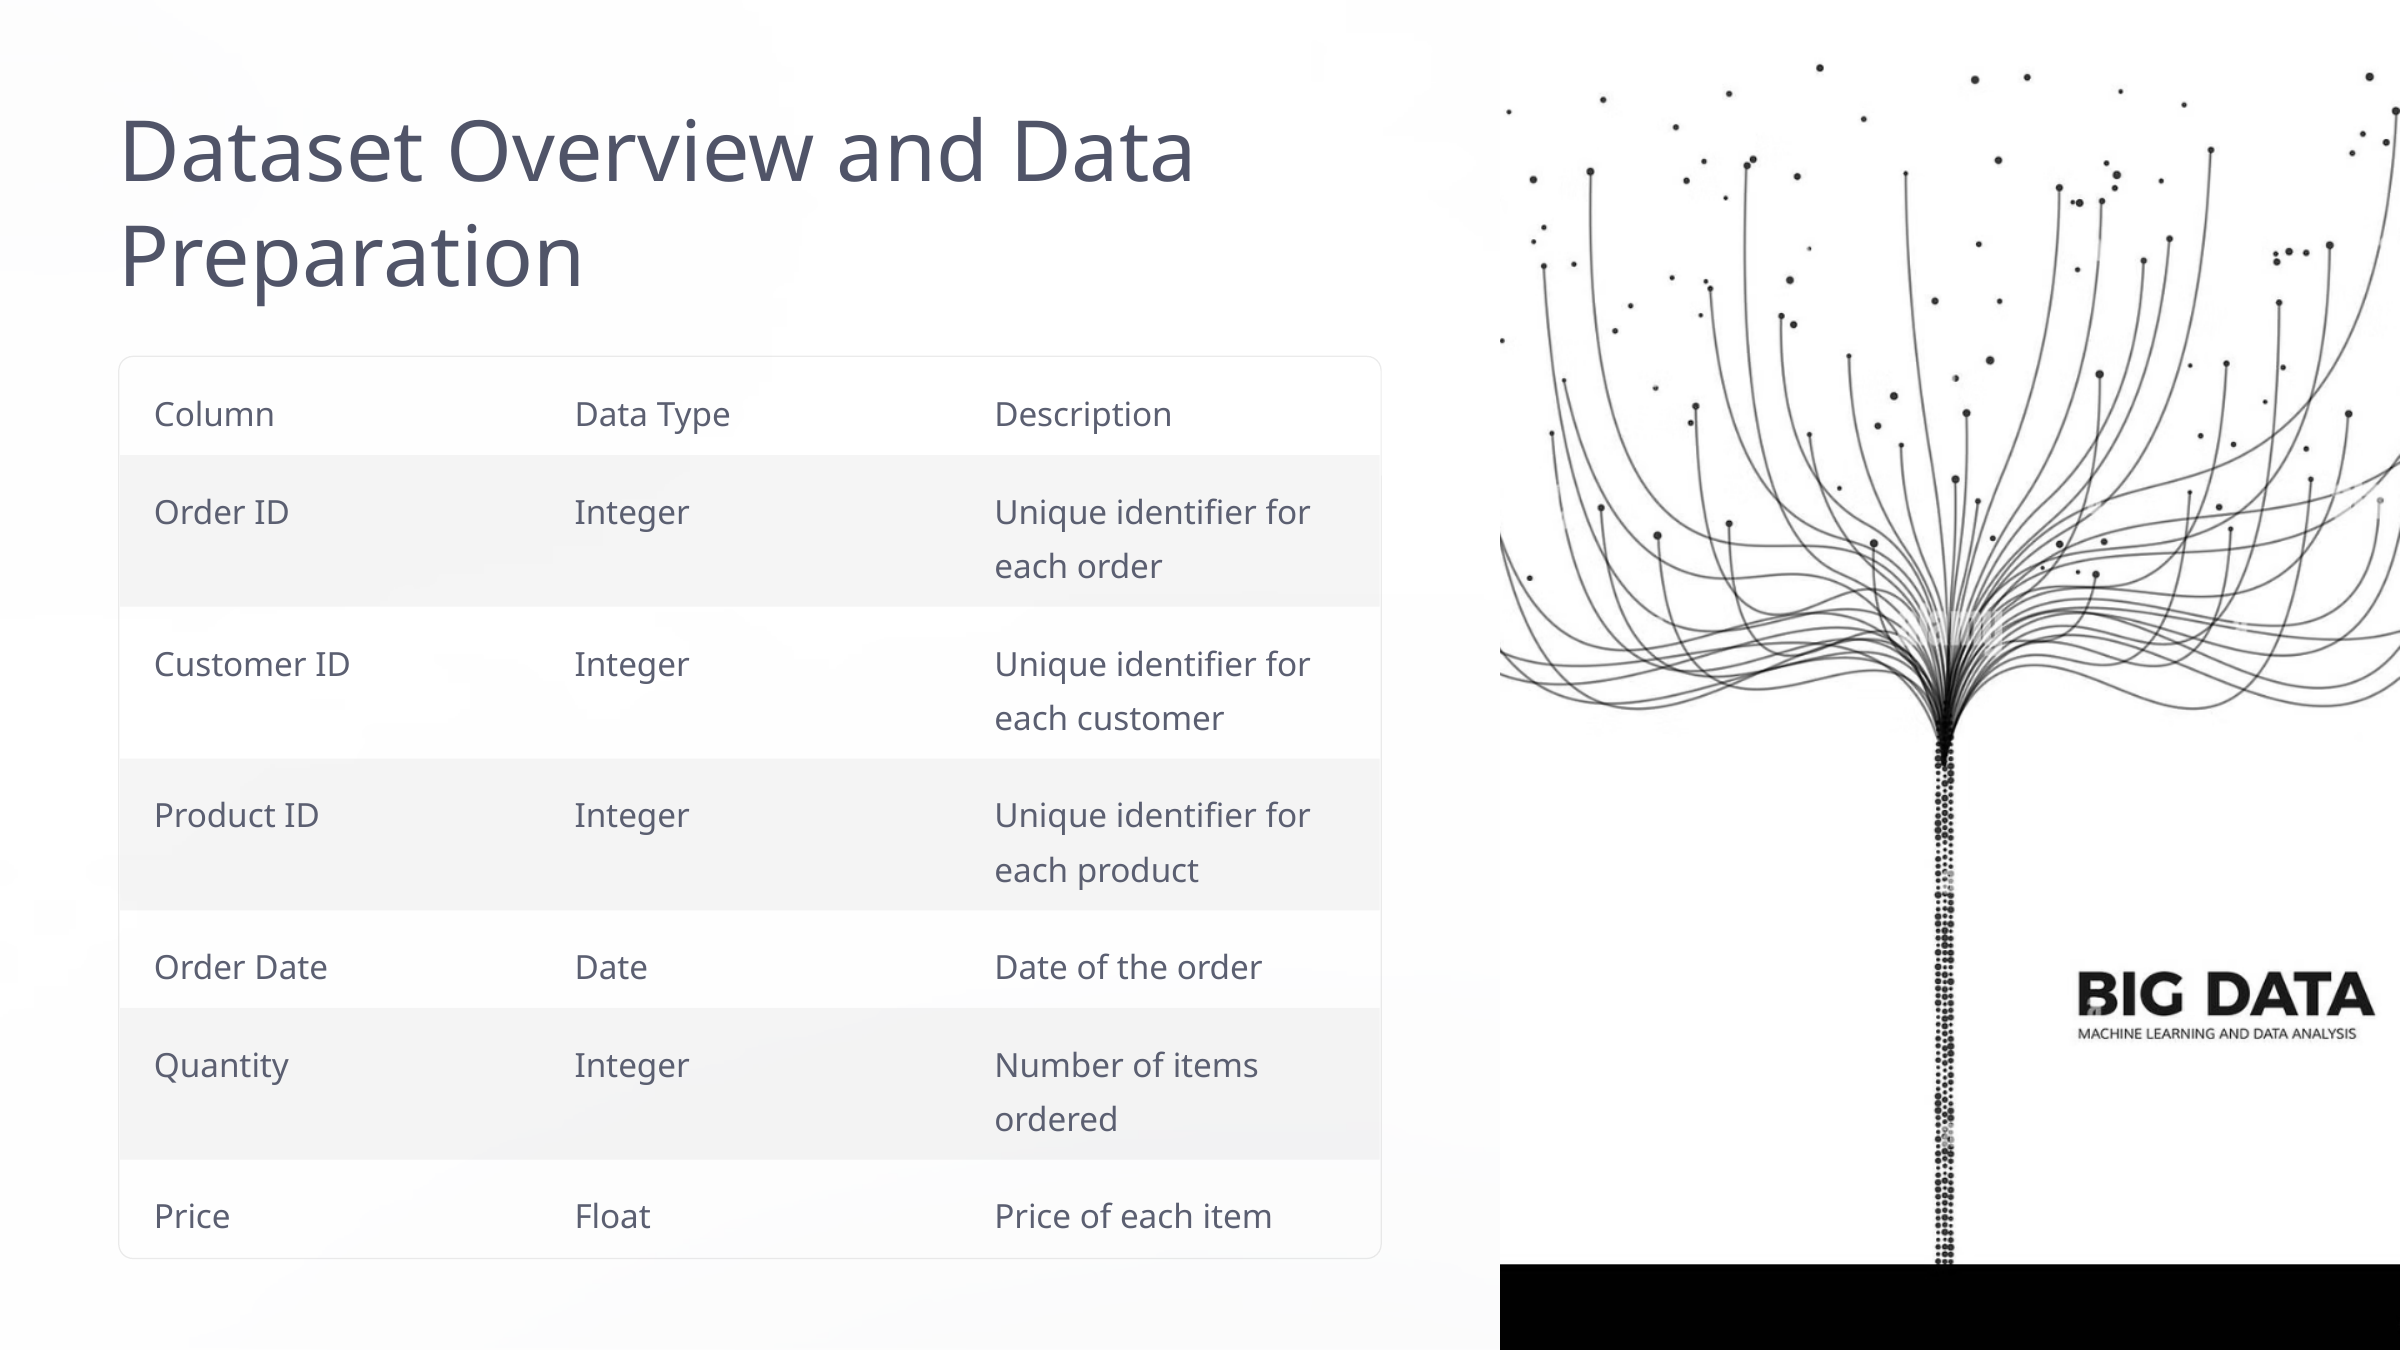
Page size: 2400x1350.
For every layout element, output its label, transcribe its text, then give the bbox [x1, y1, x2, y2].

text_box Order ID [154, 476, 506, 531]
text_box Price of each item [994, 1181, 1346, 1236]
text_box [120, 758, 1380, 910]
text_box Order Date [154, 932, 506, 987]
text_box Integer [574, 476, 926, 531]
text_box Unique identifier for each order [994, 476, 1346, 586]
text_box [120, 357, 1380, 455]
text_box [120, 910, 1380, 1007]
picture [1499, 0, 2400, 1350]
text_box Dataset Overview and Data Preparation [118, 93, 1382, 306]
text_box Integer [574, 1029, 926, 1084]
text_box Float [574, 1181, 926, 1236]
text_box Unique identifier for each product [994, 780, 1346, 889]
text_box [120, 606, 1380, 758]
text_box Integer [574, 780, 926, 835]
text_box Data Type [574, 379, 926, 434]
text_box Date of the order [994, 932, 1346, 987]
text_box Description [994, 379, 1346, 434]
text_box [120, 1159, 1380, 1258]
text_box Number of items ordered [994, 1029, 1346, 1139]
text_box Date [574, 932, 926, 987]
text_box Product ID [154, 780, 506, 835]
text_box Integer [574, 628, 926, 683]
text_box Price [154, 1181, 506, 1236]
text_box Quantity [154, 1029, 506, 1084]
text_box [120, 455, 1380, 606]
text_box Column [154, 379, 506, 434]
text_box Customer ID [154, 628, 506, 683]
text_box Unique identifier for each customer [994, 628, 1346, 738]
text_box [120, 1007, 1380, 1159]
